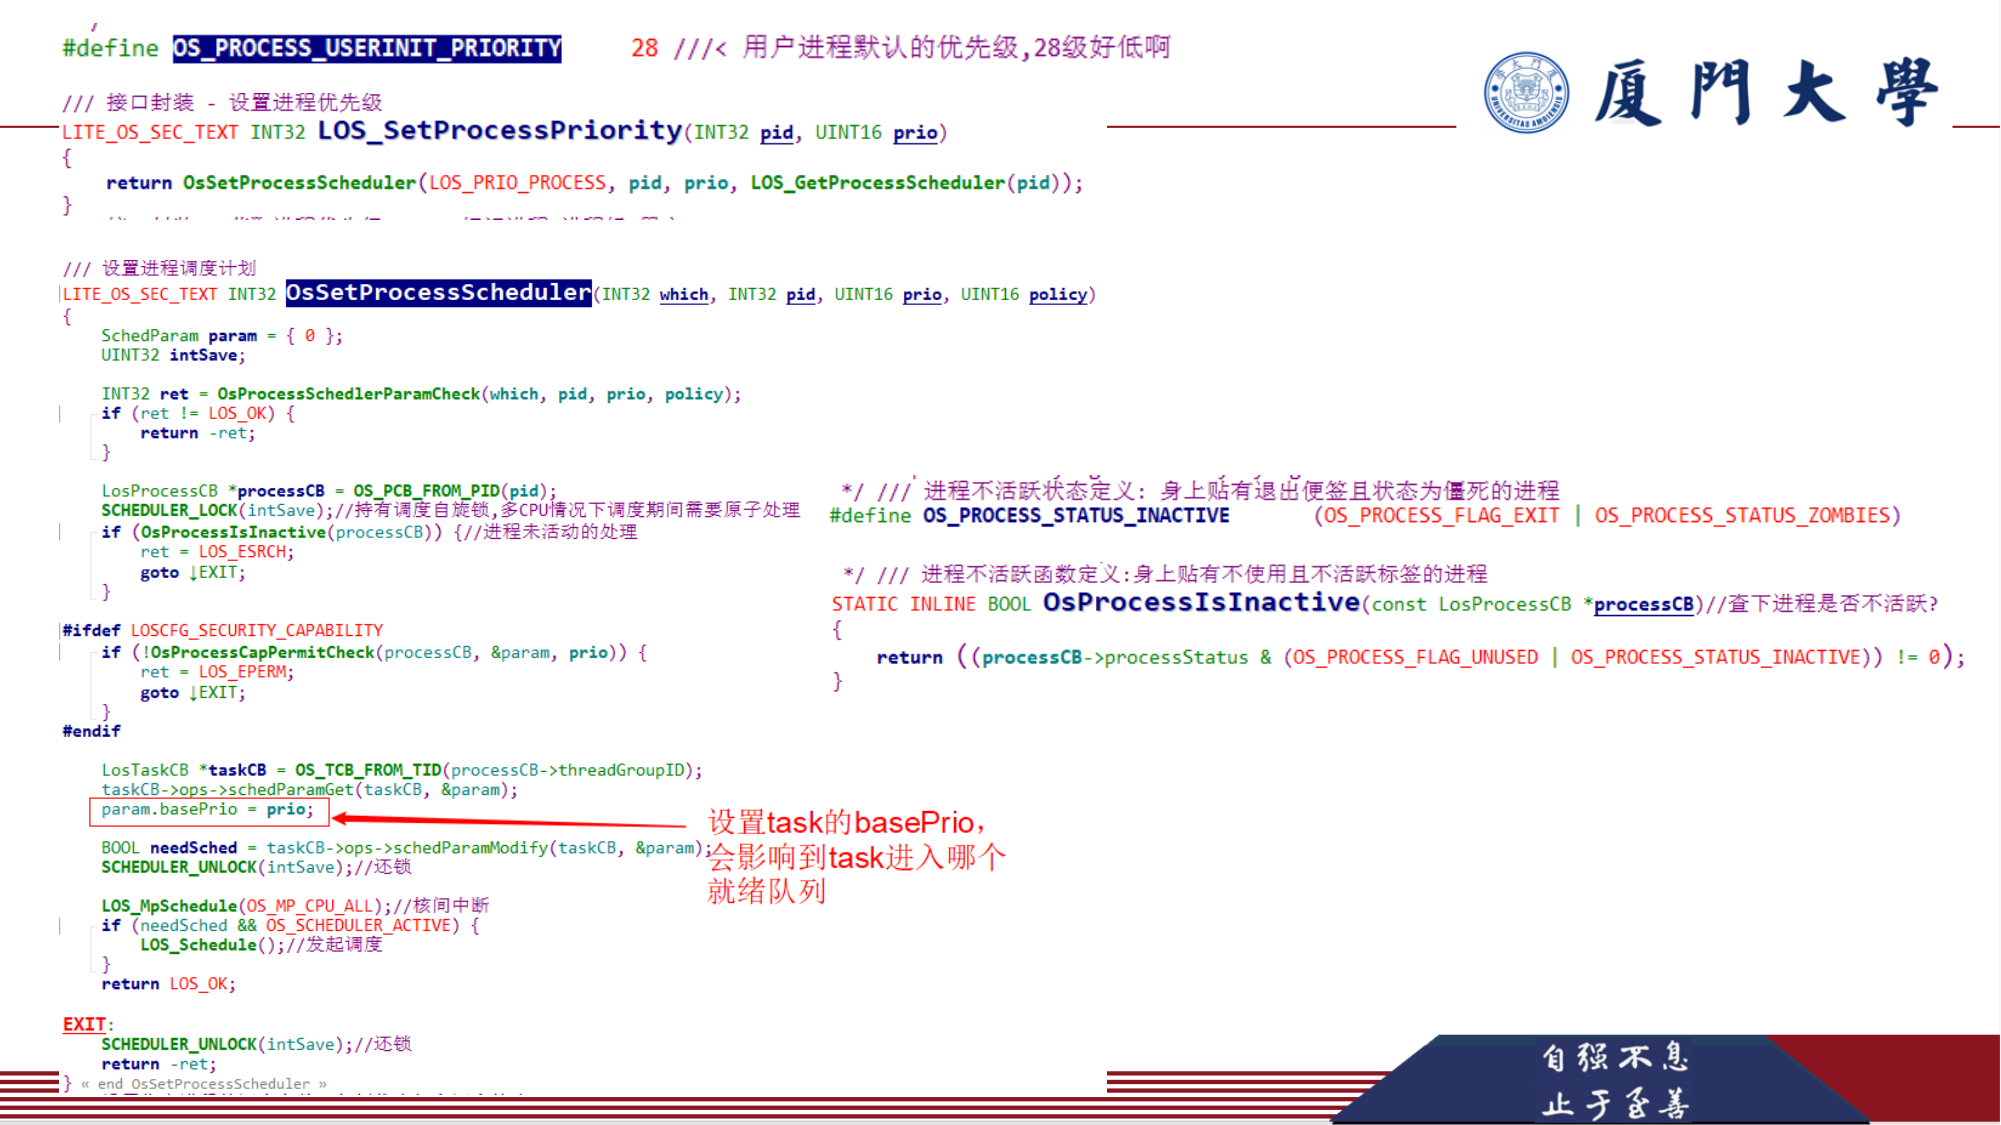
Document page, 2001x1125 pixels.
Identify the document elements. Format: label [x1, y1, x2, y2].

picture [0, 0, 2001, 1125]
list [59, 259, 1107, 1096]
